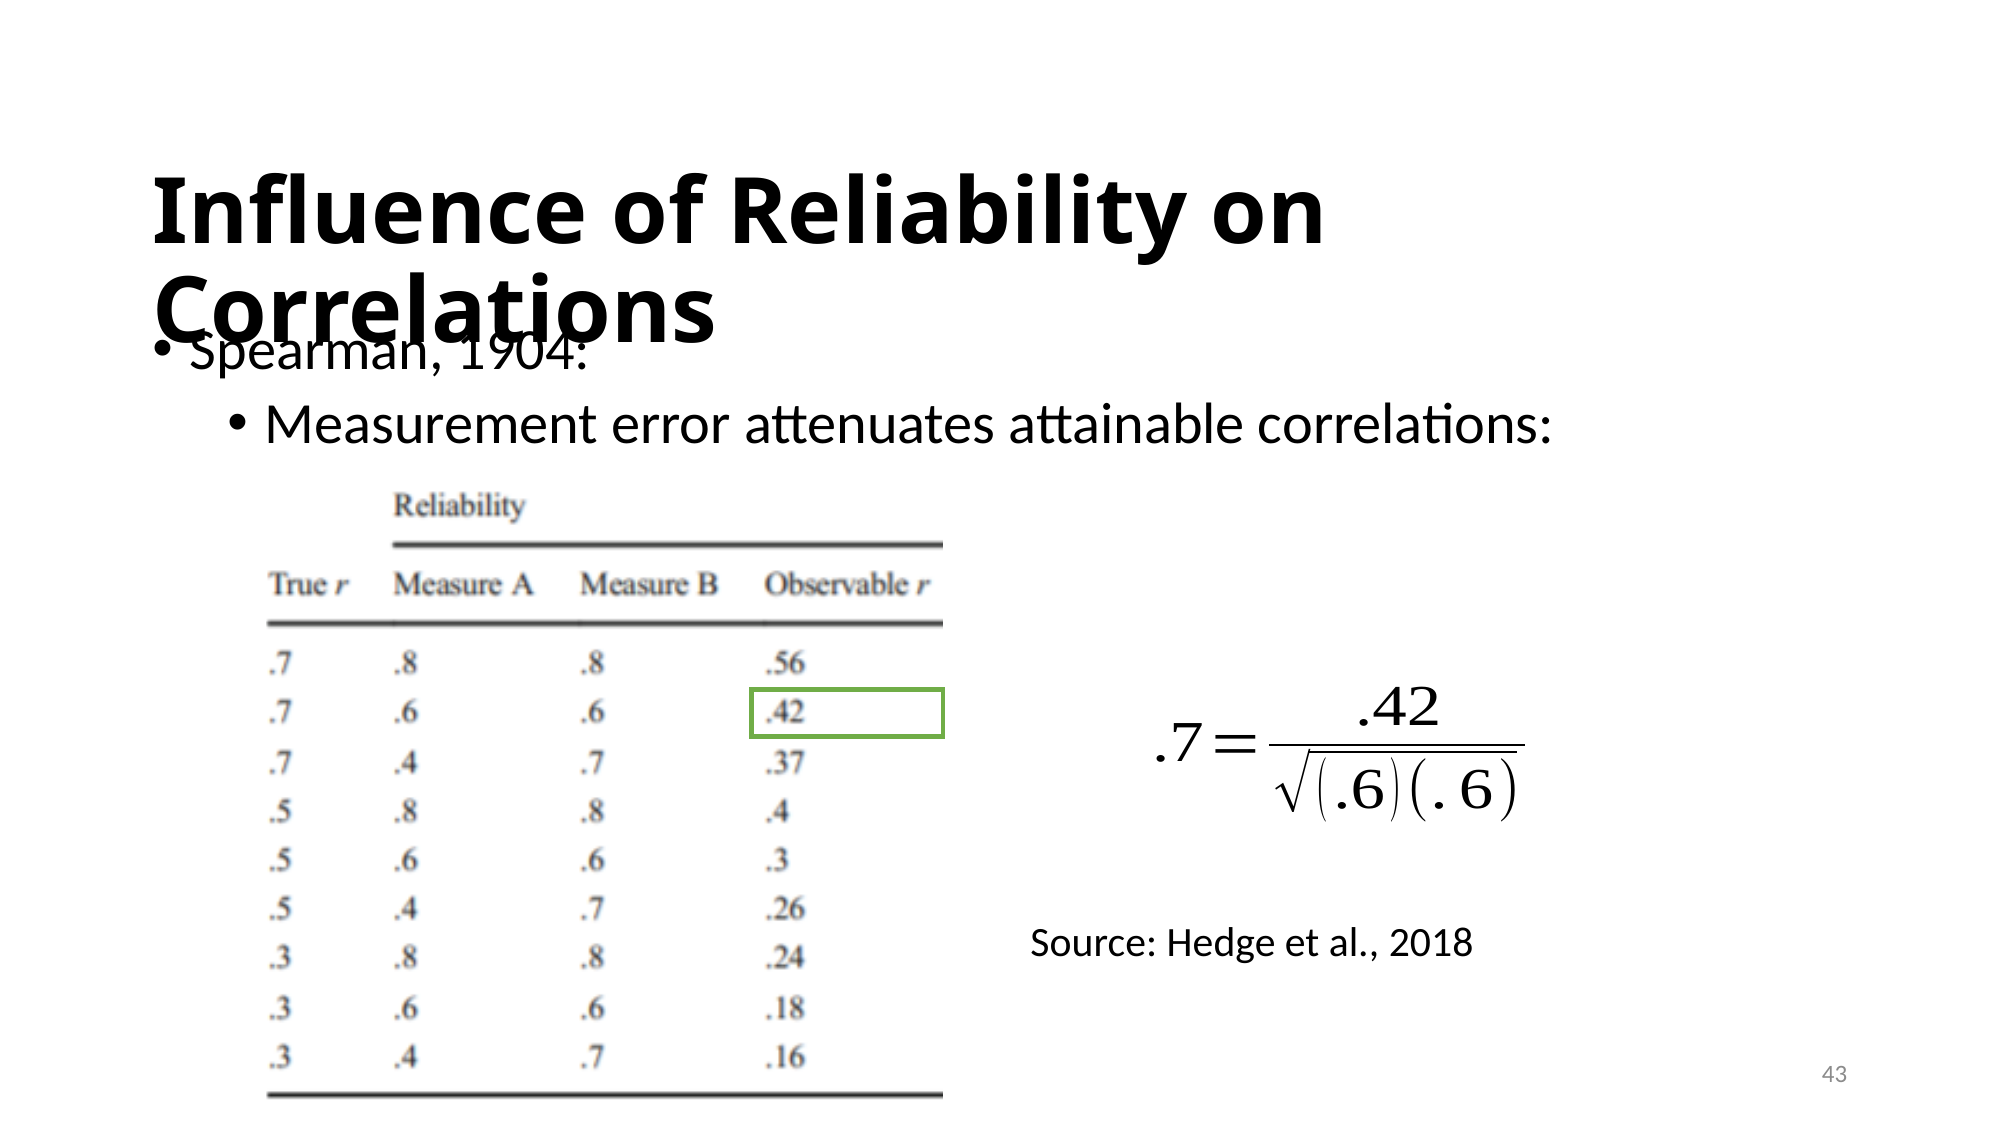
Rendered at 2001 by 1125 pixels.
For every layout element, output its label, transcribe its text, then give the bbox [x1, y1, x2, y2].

list Influence of Reliability on Correlations [137, 157, 1788, 311]
picture [266, 481, 943, 1104]
list Spearman, 1904: Measurement error attenuates attainable correlations: Source: Hedge et al., 2018 [137, 312, 2000, 1125]
slide_number 43 [1412, 1042, 1863, 1103]
